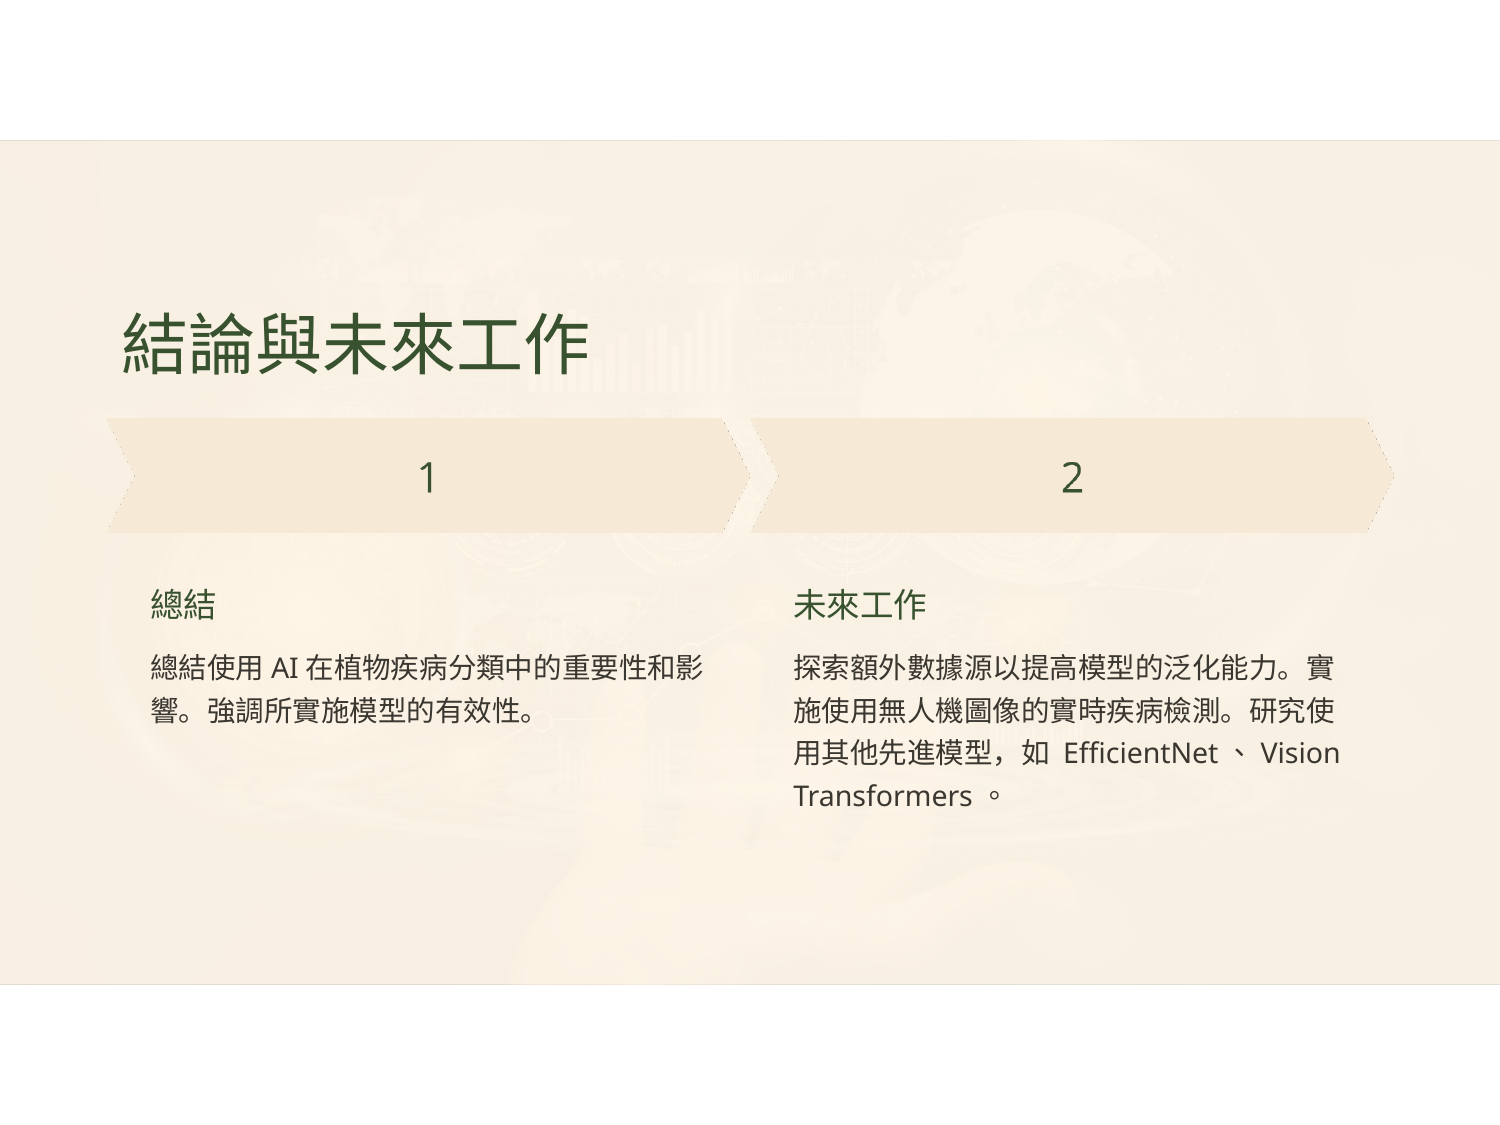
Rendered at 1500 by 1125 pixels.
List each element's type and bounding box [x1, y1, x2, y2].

picture [0, 140, 1500, 985]
